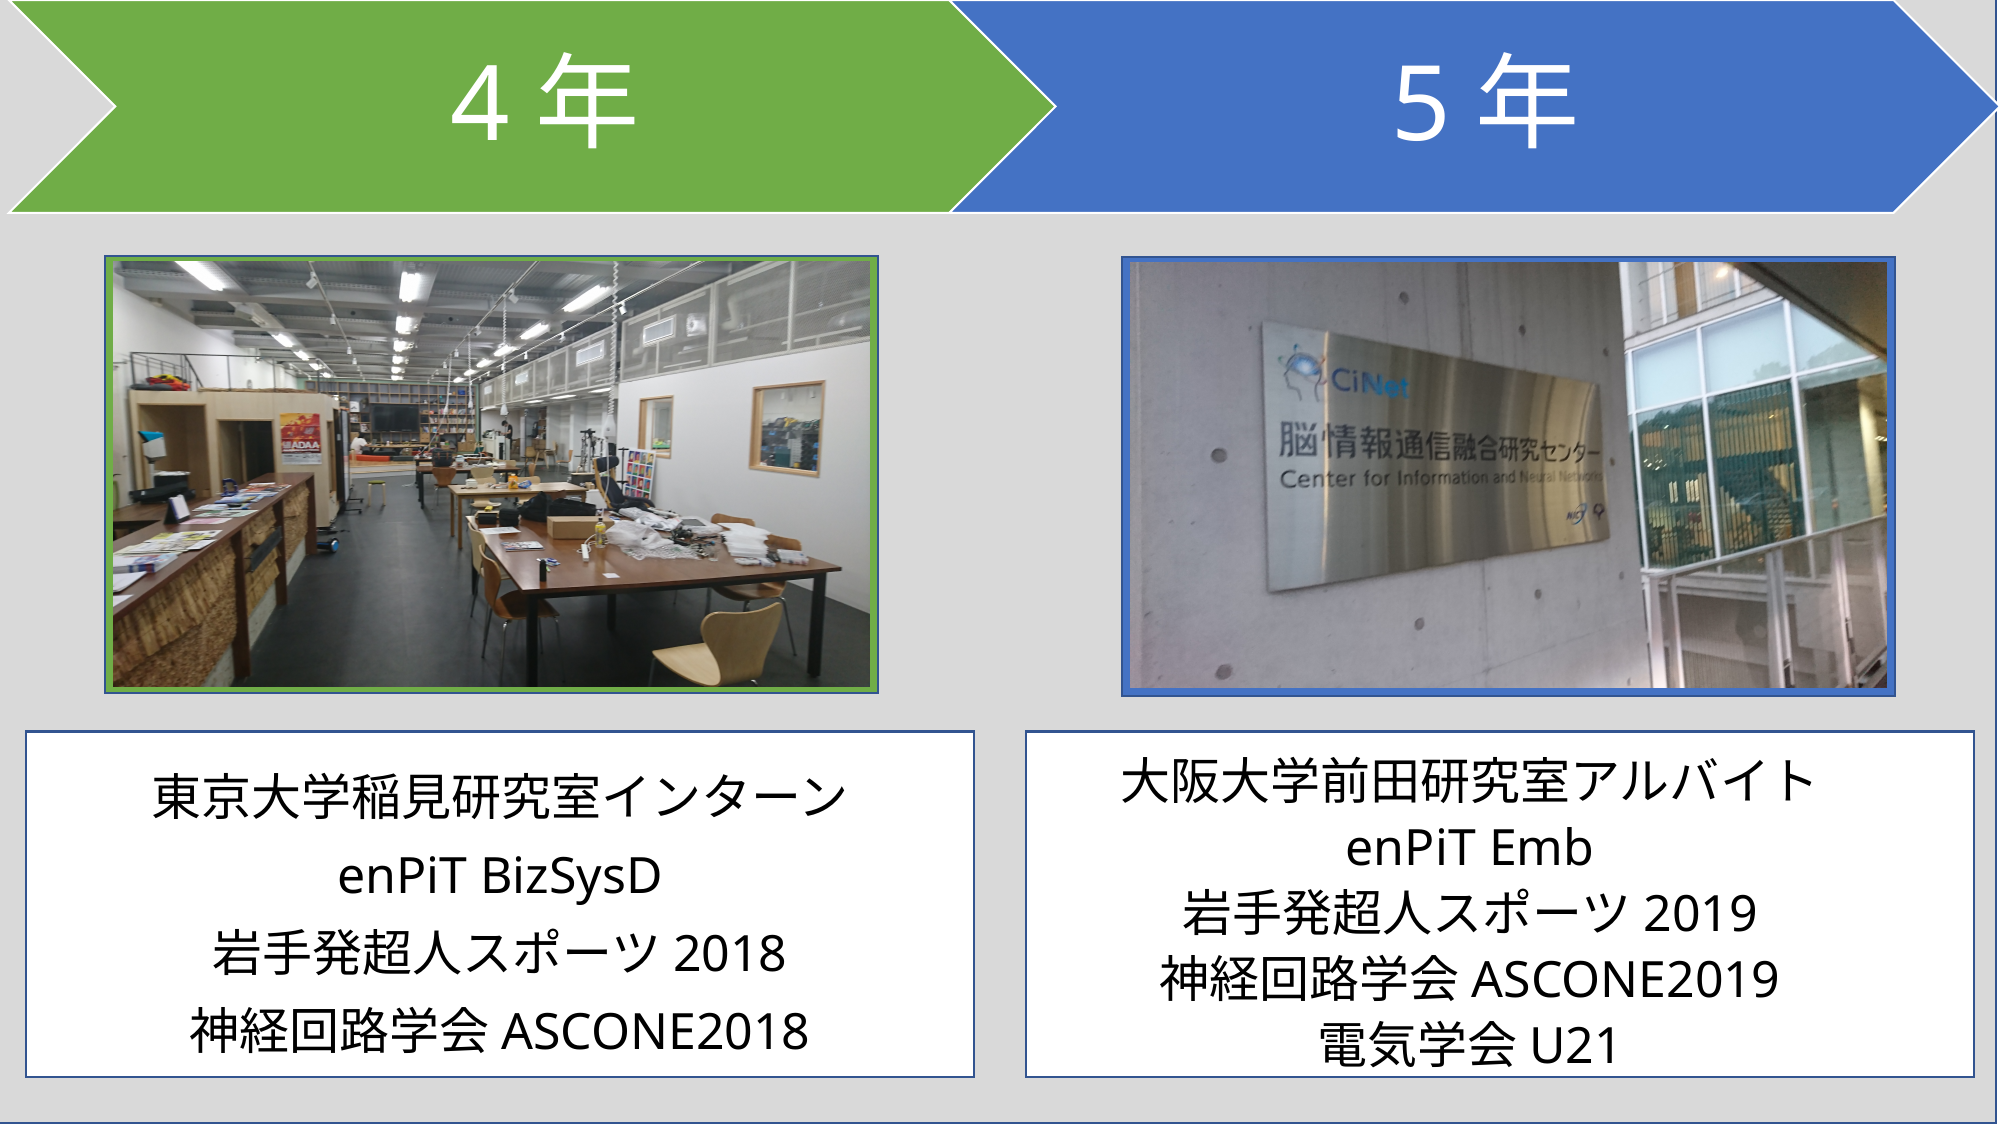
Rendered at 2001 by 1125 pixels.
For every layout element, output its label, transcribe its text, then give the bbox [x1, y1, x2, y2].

text_box [25, 730, 975, 1078]
text_box [1025, 730, 1975, 1078]
text_box [1121, 256, 1896, 697]
text_box [0, 213, 1997, 1124]
picture [1130, 262, 1887, 688]
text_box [0, 0, 2000, 213]
text_box [104, 255, 879, 694]
text_box 東京大学稲見研究室インターン enPiT BizSysD 岩手発超人スポーツ2018 神経回路学会ASCONE2018 [38, 740, 962, 1112]
picture [113, 261, 870, 687]
text_box 大阪大学前田研究室アルバイト enPiT Emb 岩手発超人スポーツ2019 神経回路学会ASCONE2019 電気学会U21 [995, 736, 1945, 1081]
